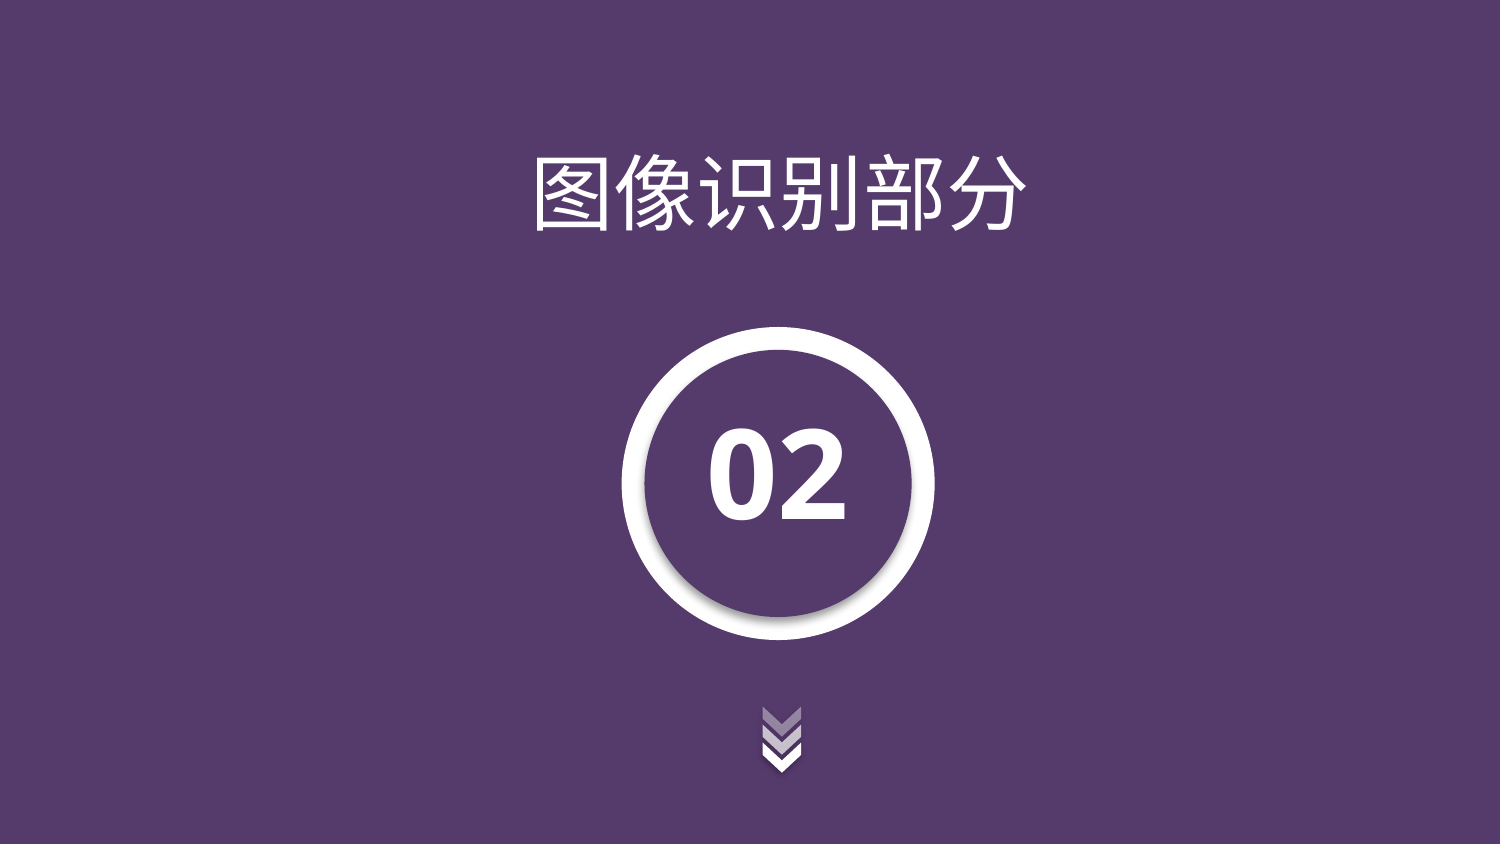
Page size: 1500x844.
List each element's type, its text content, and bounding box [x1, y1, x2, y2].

text_box 图像识别部分 [346, 104, 1214, 249]
text_box [620, 326, 936, 641]
text_box [761, 723, 802, 754]
text_box [761, 741, 802, 774]
text_box 02 [643, 349, 913, 618]
text_box [761, 705, 802, 736]
